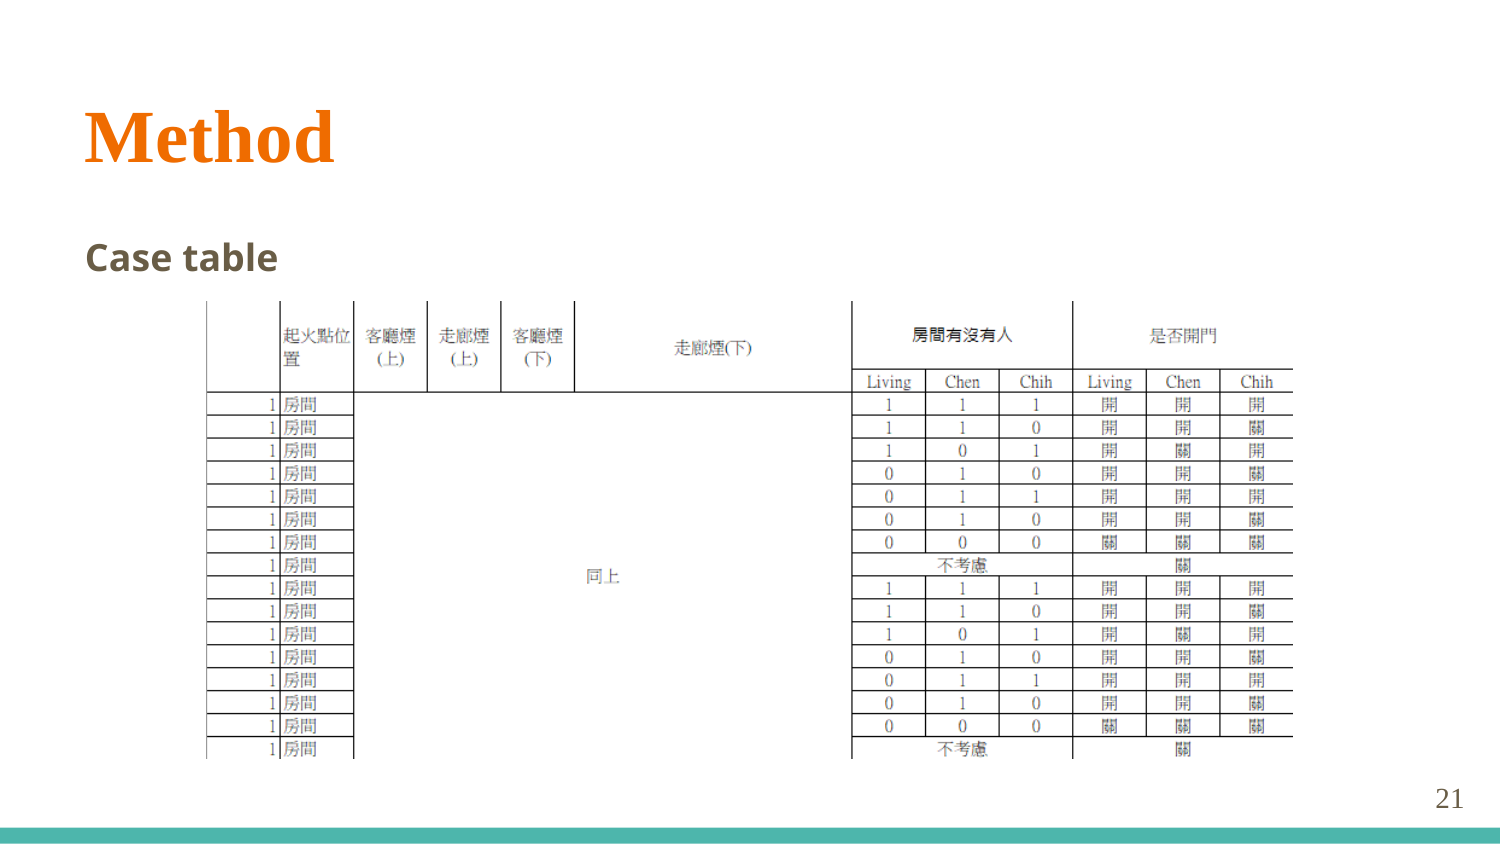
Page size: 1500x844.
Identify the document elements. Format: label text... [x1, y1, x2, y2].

list Case table [51, 212, 1077, 669]
slide_number 20 [1389, 764, 1480, 830]
picture [206, 301, 1294, 759]
title Method [51, 72, 1449, 189]
